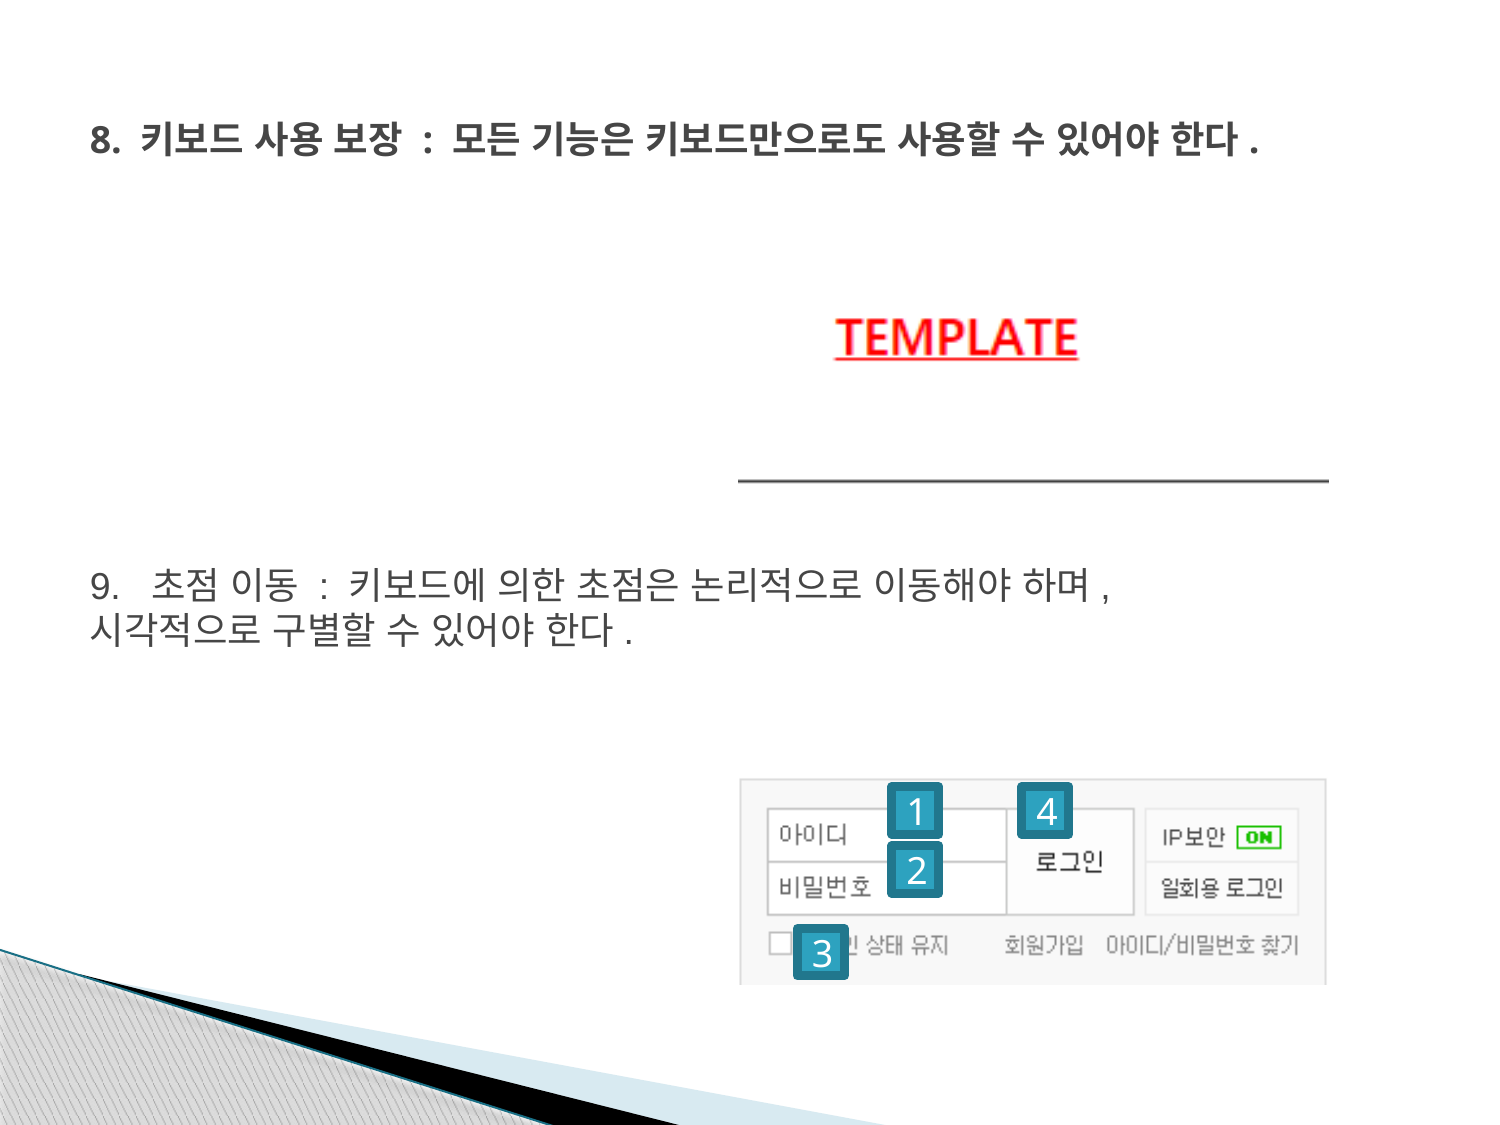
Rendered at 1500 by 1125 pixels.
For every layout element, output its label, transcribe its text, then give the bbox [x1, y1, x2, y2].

picture [737, 278, 1329, 513]
text_box 9. 초점 이동 : 키보드에 의한 초점은 논리적으로 이동해야 하며,시각적으로 구별할 수 있어야 한다. [75, 531, 1196, 684]
picture [737, 774, 1329, 985]
title 8. 키보드 사용 보장 : 모든 기능은 키보드만으로도 사용할 수 있어야 한다. [75, 45, 1425, 233]
